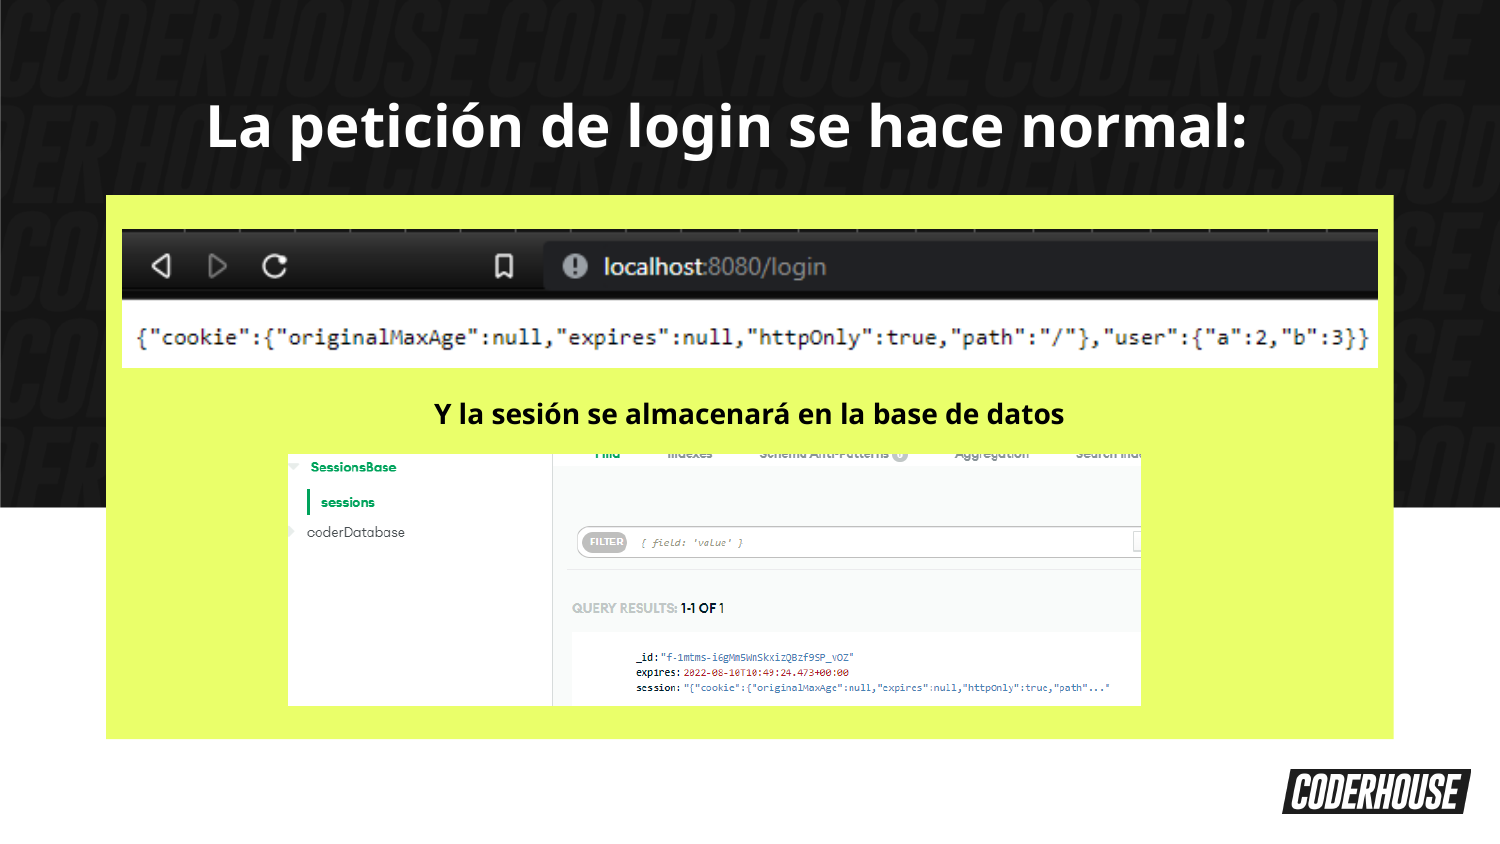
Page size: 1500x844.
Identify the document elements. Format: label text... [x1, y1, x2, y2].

text_box Y la sesión se almacenará en la base de datos [314, 381, 1186, 445]
text_box La petición de login se hace normal: [59, 74, 1394, 174]
picture [0, 0, 1500, 844]
text_box [106, 195, 1394, 740]
